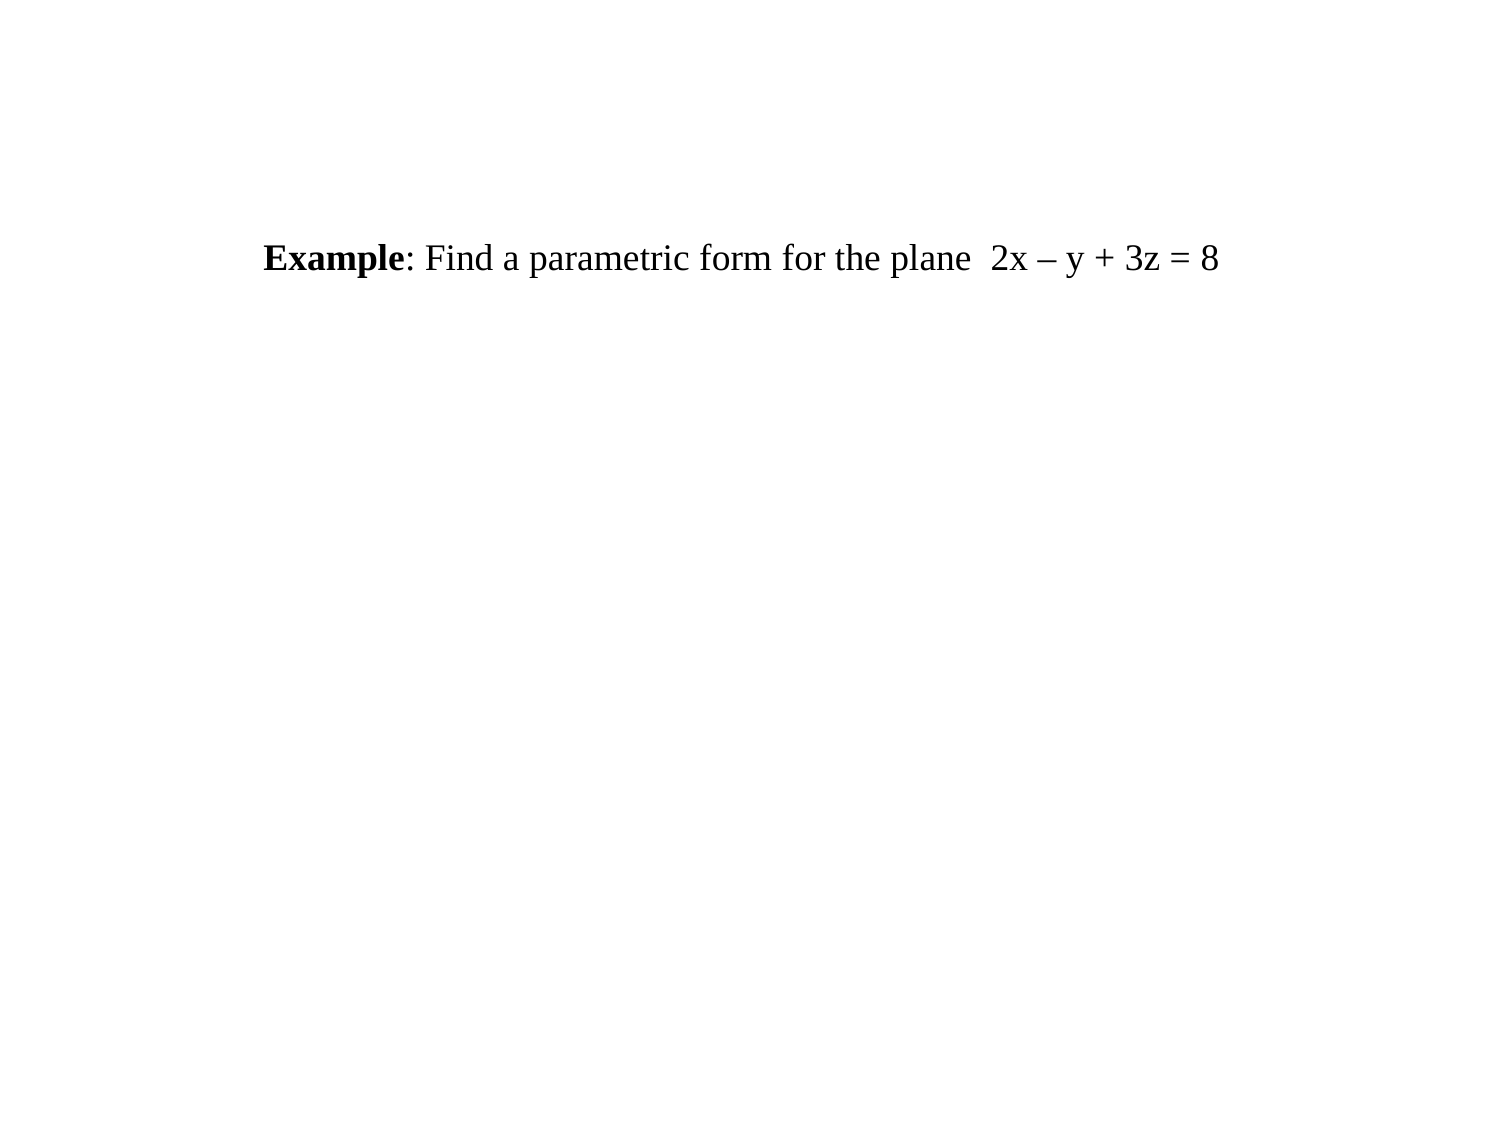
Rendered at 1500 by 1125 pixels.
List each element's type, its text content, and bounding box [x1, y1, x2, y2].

text_box Example: Find a parametric form for the plane 2x – y + 3z = 8 [248, 225, 1236, 286]
